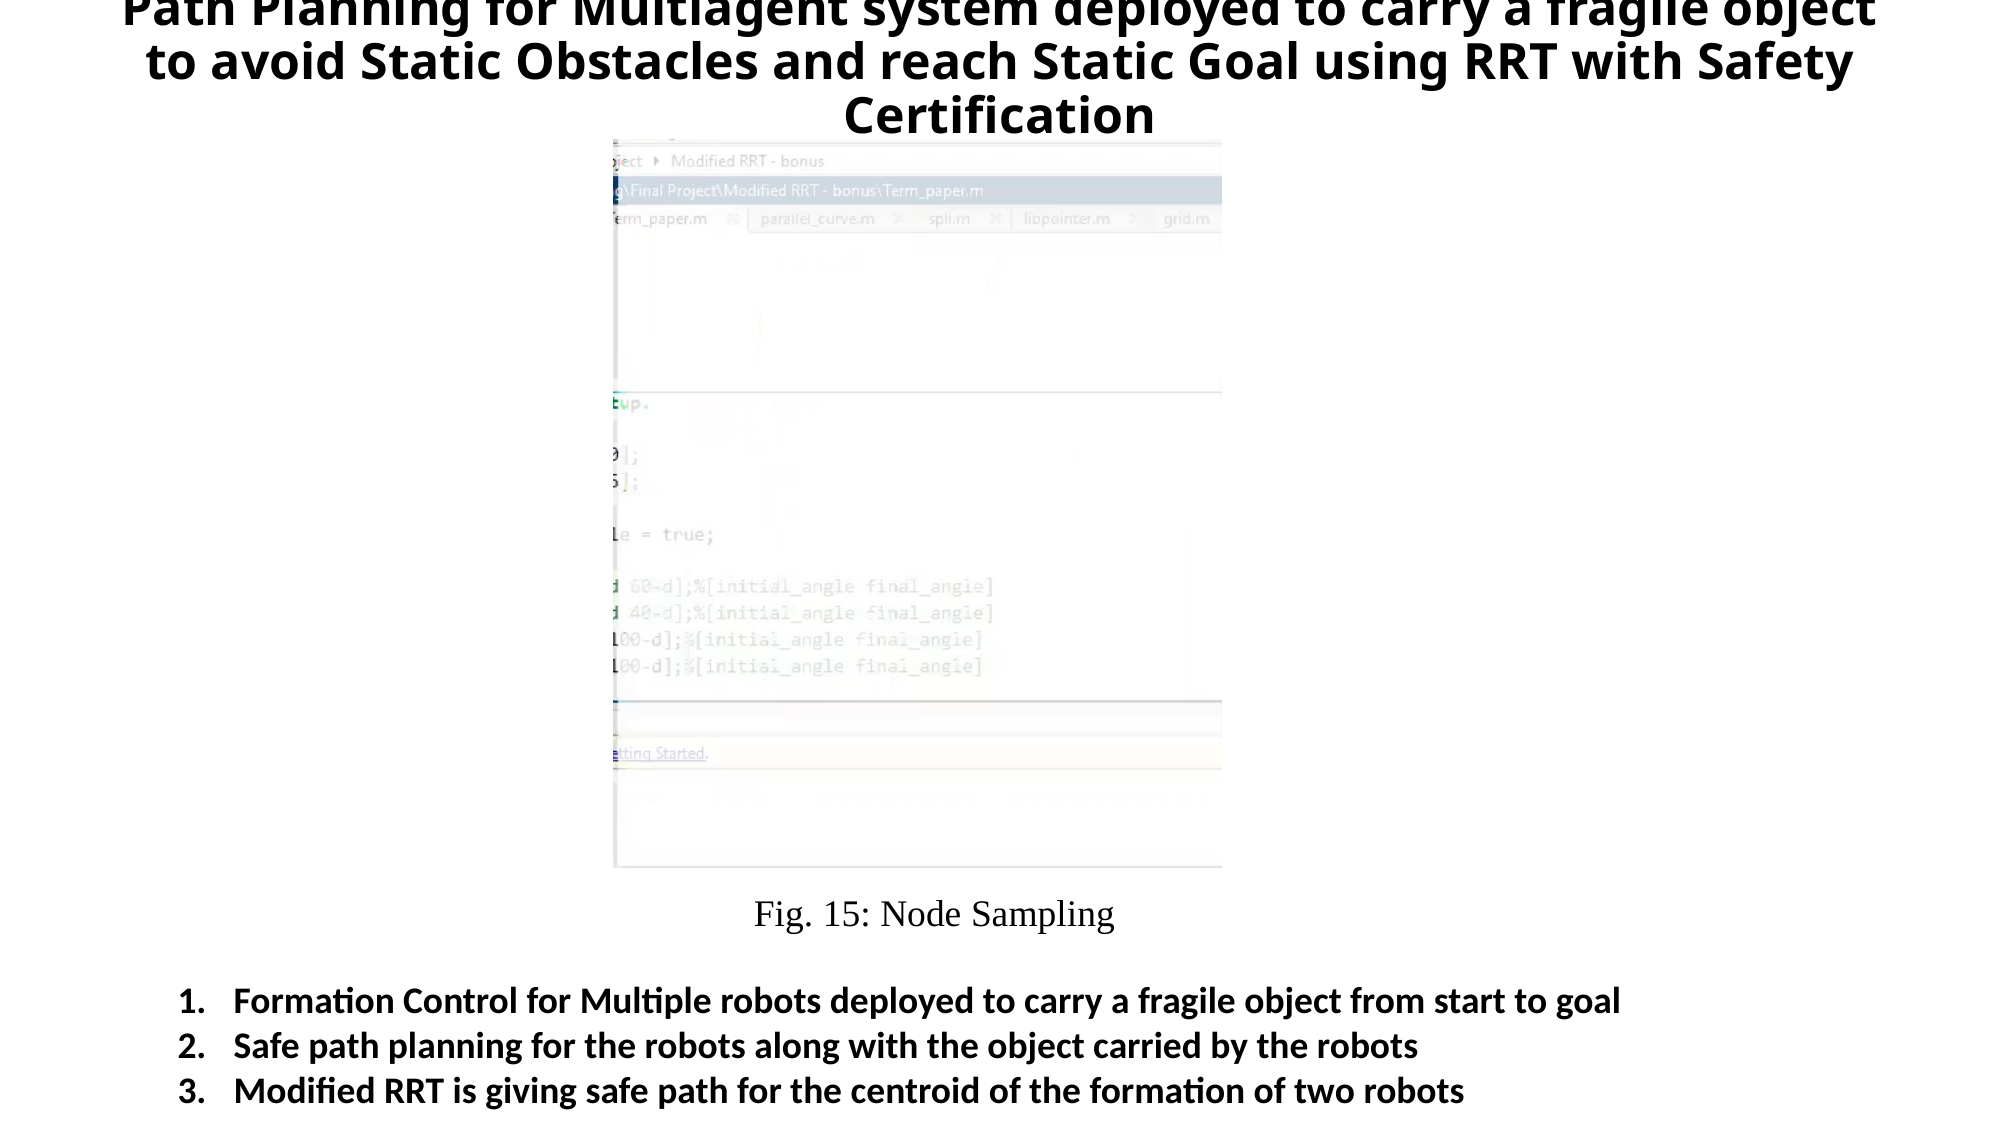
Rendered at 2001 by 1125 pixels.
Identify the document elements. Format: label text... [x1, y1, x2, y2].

text_box Path Planning for Multiagent system deployed to carry a fragile object to avoid Static Obstacles and reach Static Goal using RRT with Safety Certification [0, 0, 2000, 127]
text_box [612, 138, 1223, 869]
text_box Formation Control for Multiple robots deployed to carry a fragile object from start to goal Safe path planning for the robots along with the object carried by the robots Modified RRT is giving safe path for the centroid of the formation of two robots [87, 968, 2000, 1118]
text_box Fig. 15: Node Sampling [544, 881, 1325, 941]
